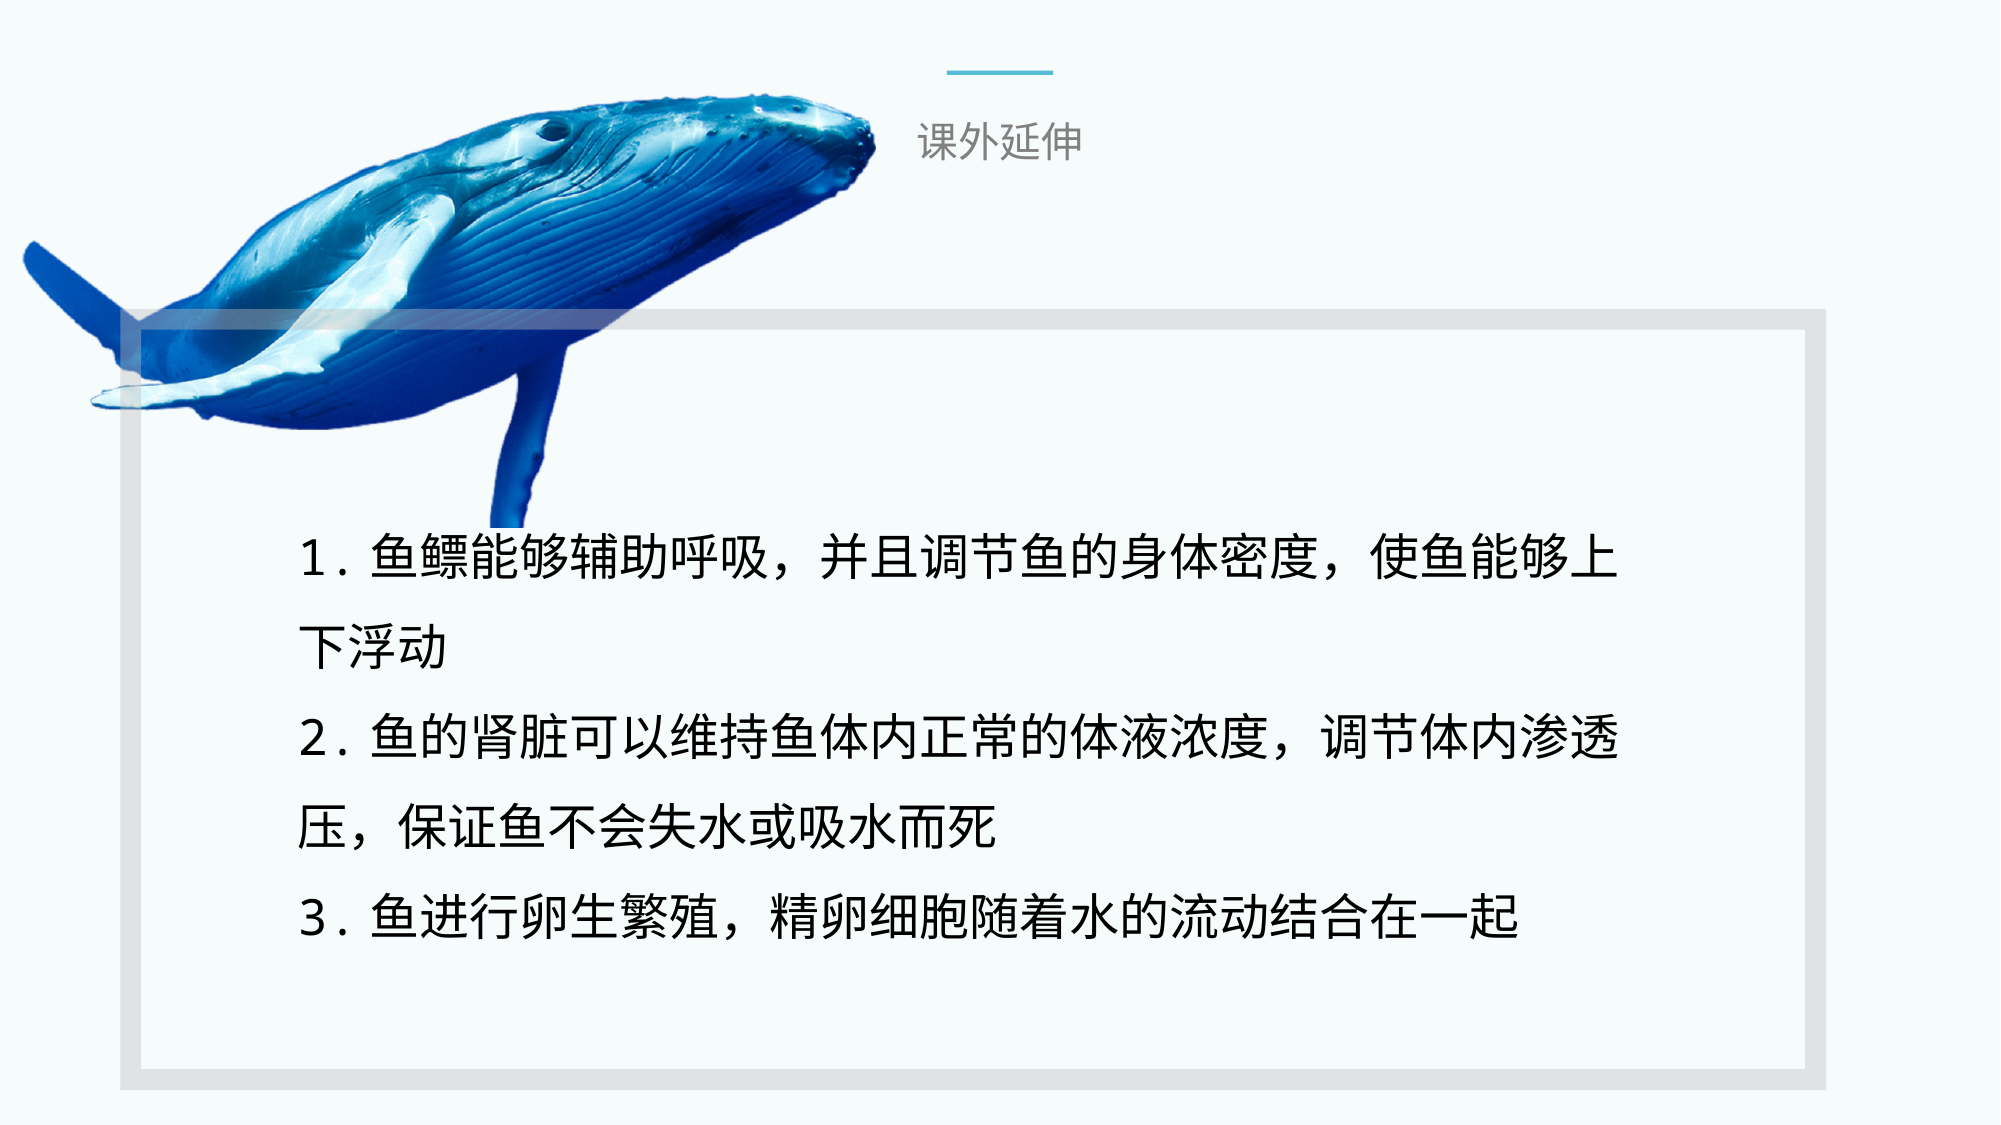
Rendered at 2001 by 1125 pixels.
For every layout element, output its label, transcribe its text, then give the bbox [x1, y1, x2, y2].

text_box [130, 318, 1817, 1081]
text_box [946, 69, 1054, 76]
text_box 课外延伸 [901, 107, 1099, 173]
text_box 1.鱼鳔能够辅助呼吸，并且调节鱼的身体密度，使鱼能够上下浮动 2.鱼的肾脏可以维持鱼体内正常的体液浓度，调节体内渗透压，保证鱼不会失水或吸水而死 3.鱼进行卵生繁殖，精卵细胞随着水的流动结合在一起 [282, 487, 1677, 953]
picture [22, 93, 876, 528]
